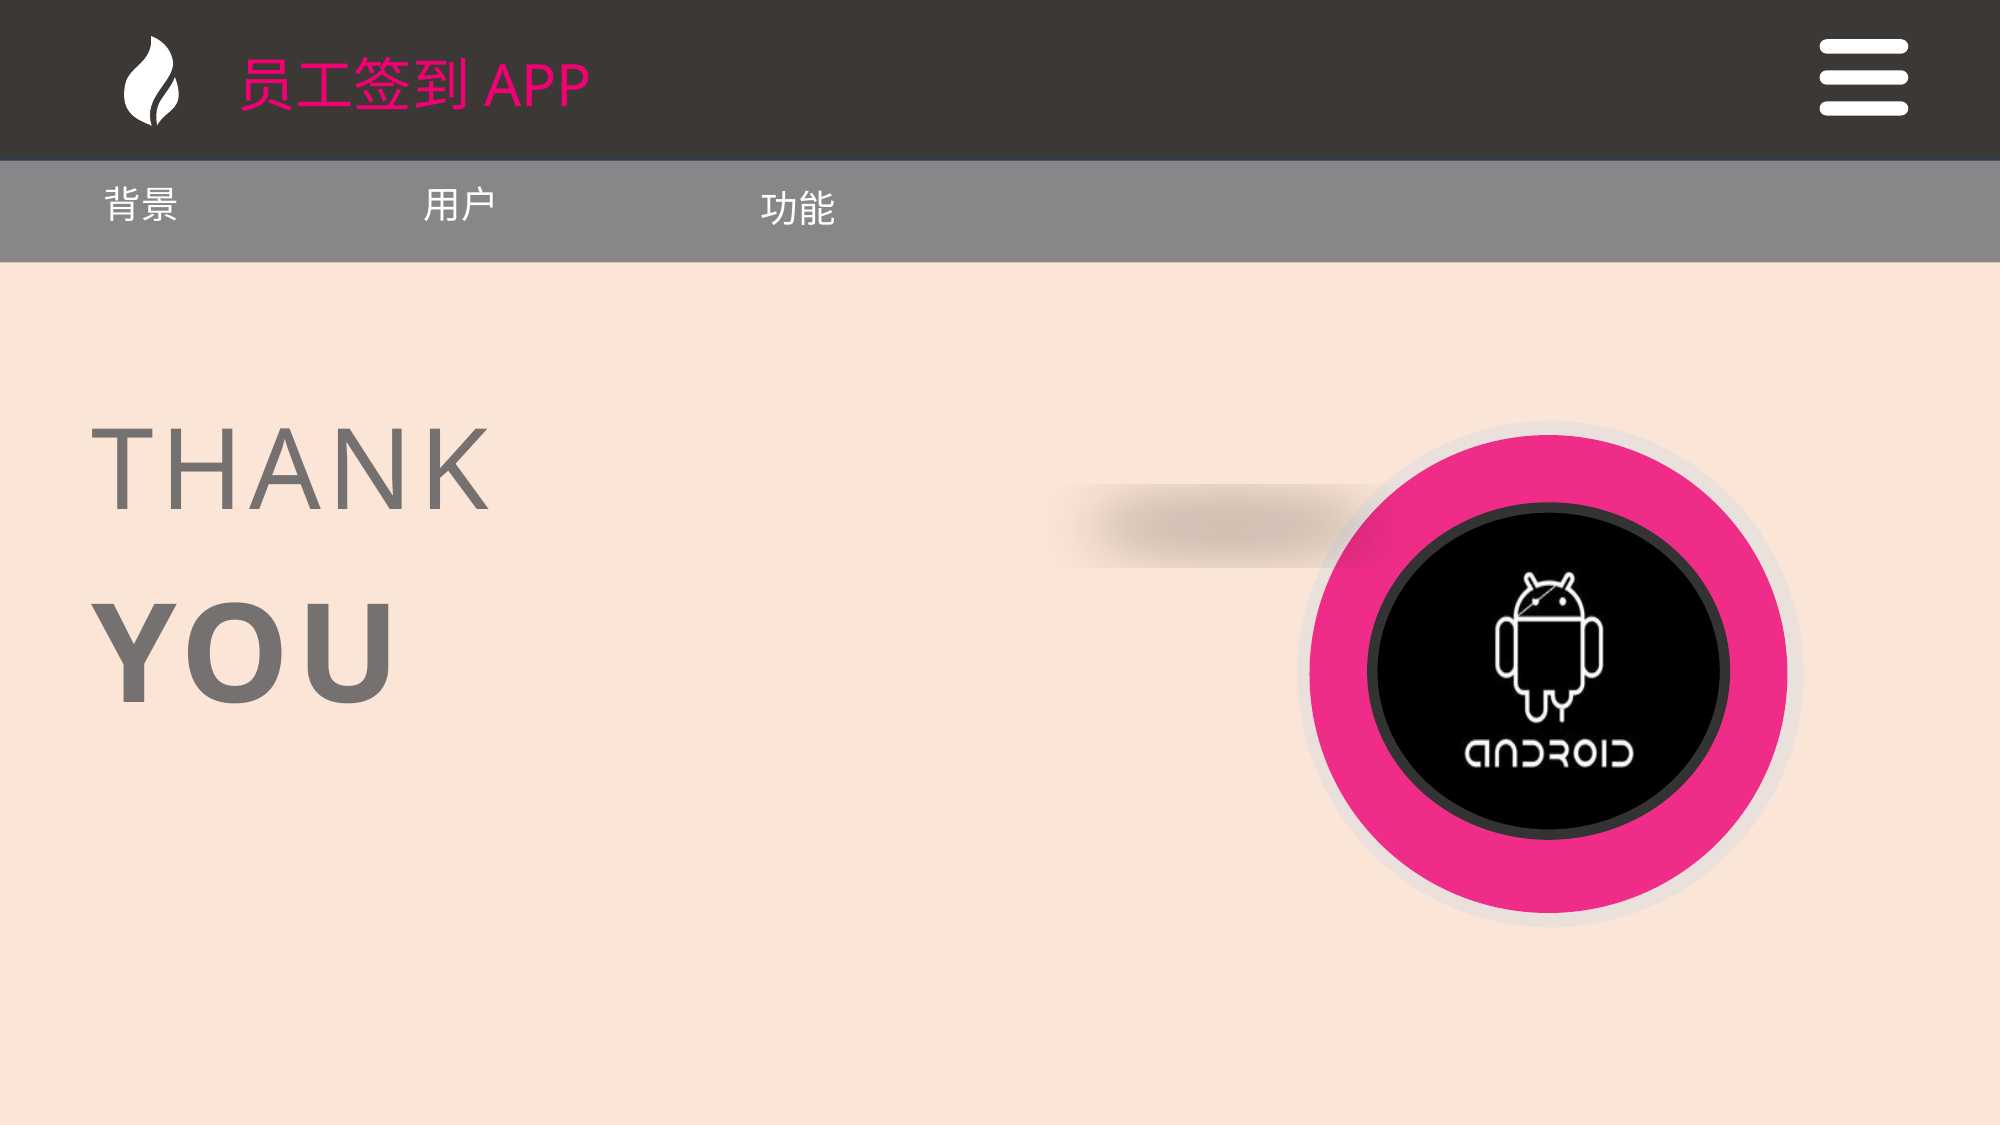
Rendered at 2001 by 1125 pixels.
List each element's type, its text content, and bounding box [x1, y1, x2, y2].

text_box [1296, 419, 1805, 929]
text_box [1381, 434, 1721, 507]
text_box 员工签到APP [222, 40, 729, 126]
text_box [1308, 511, 1789, 915]
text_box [1825, 32, 1903, 122]
picture [1372, 507, 1725, 835]
text_box 功能 [746, 177, 979, 238]
text_box 用户 [409, 173, 642, 234]
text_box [119, 36, 188, 126]
text_box YOU [76, 557, 900, 737]
text_box [0, 155, 2000, 263]
text_box THANK [76, 389, 1032, 540]
text_box [0, 0, 2000, 155]
text_box 背景 [89, 173, 297, 234]
